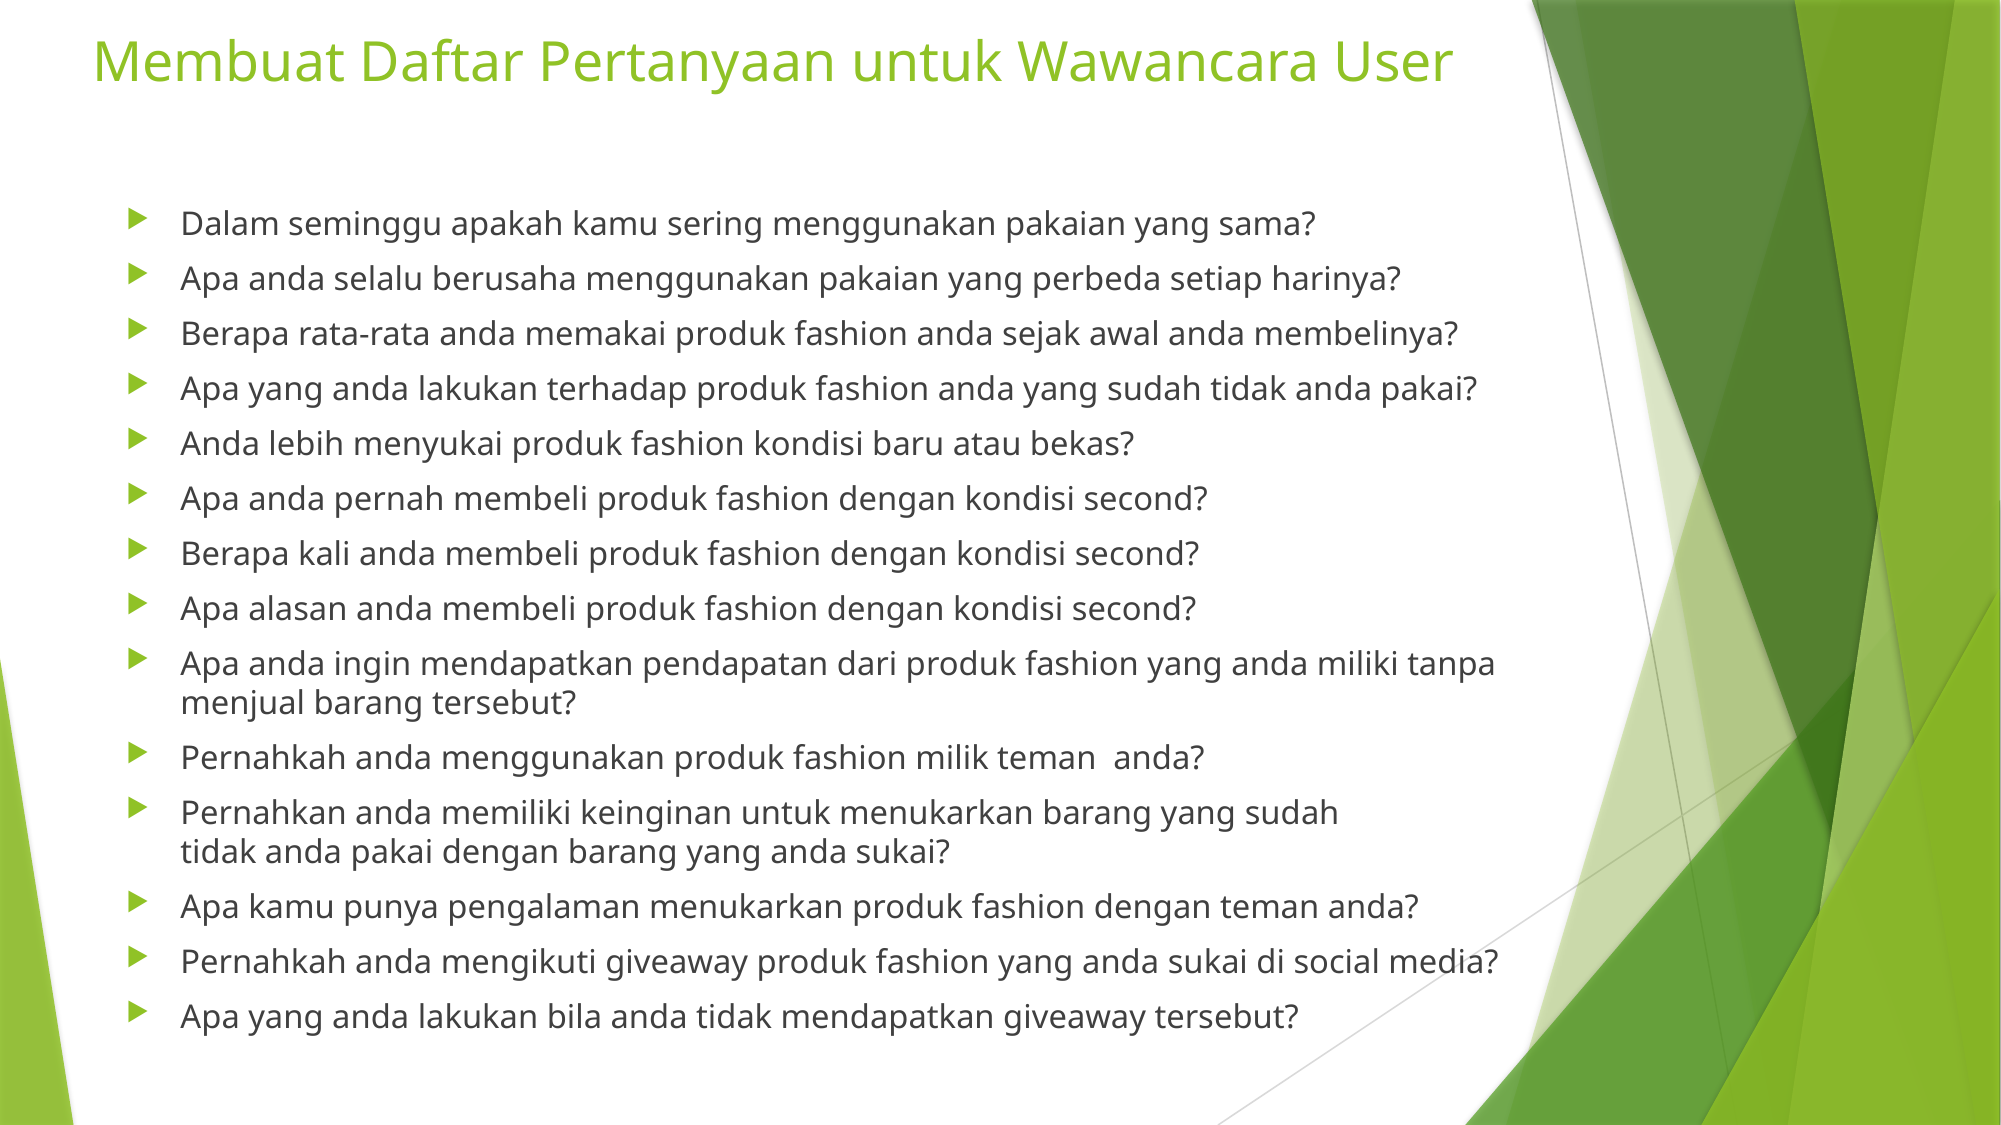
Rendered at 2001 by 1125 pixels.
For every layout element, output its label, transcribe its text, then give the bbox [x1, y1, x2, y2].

title Membuat Daftar Pertanyaan untuk Wawancara User [77, 18, 1516, 134]
list Dalam seminggu apakah kamu sering menggunakan pakaian yang sama? Apa anda selalu berusaha menggunakan pakaian yang perbeda setiap harinya? Berapa rata-rata anda memakai produk fashion anda sejak awal anda membelinya? Apa yang anda lakukan terhadap produk fashion anda yang sudah tidak anda pakai? Anda lebih menyukai produk fashion kondisi baru atau bekas? Apa anda pernah membeli produk fashion dengan kondisi second? Berapa kali anda membeli produk fashion dengan kondisi second? Apa alasan anda membeli produk fashion dengan kondisi second? Apa anda ingin mendapatkan pendapatan dari produk fashion yang anda miliki tanpa menjual barang tersebut? Pernahkah anda menggunakan produk fashion milik teman anda? Pernahkan anda memiliki keinginan untuk menukarkan barang yang sudah tidak anda pakai dengan barang yang anda sukai? Apa kamu punya pengalaman menukarkan produk fashion dengan teman anda? Pernahkah anda mengikuti giveaway produk fashion yang anda sukai di social media? Apa yang anda lakukan bila anda tidak mendapatkan giveaway tersebut? [111, 195, 1522, 1107]
